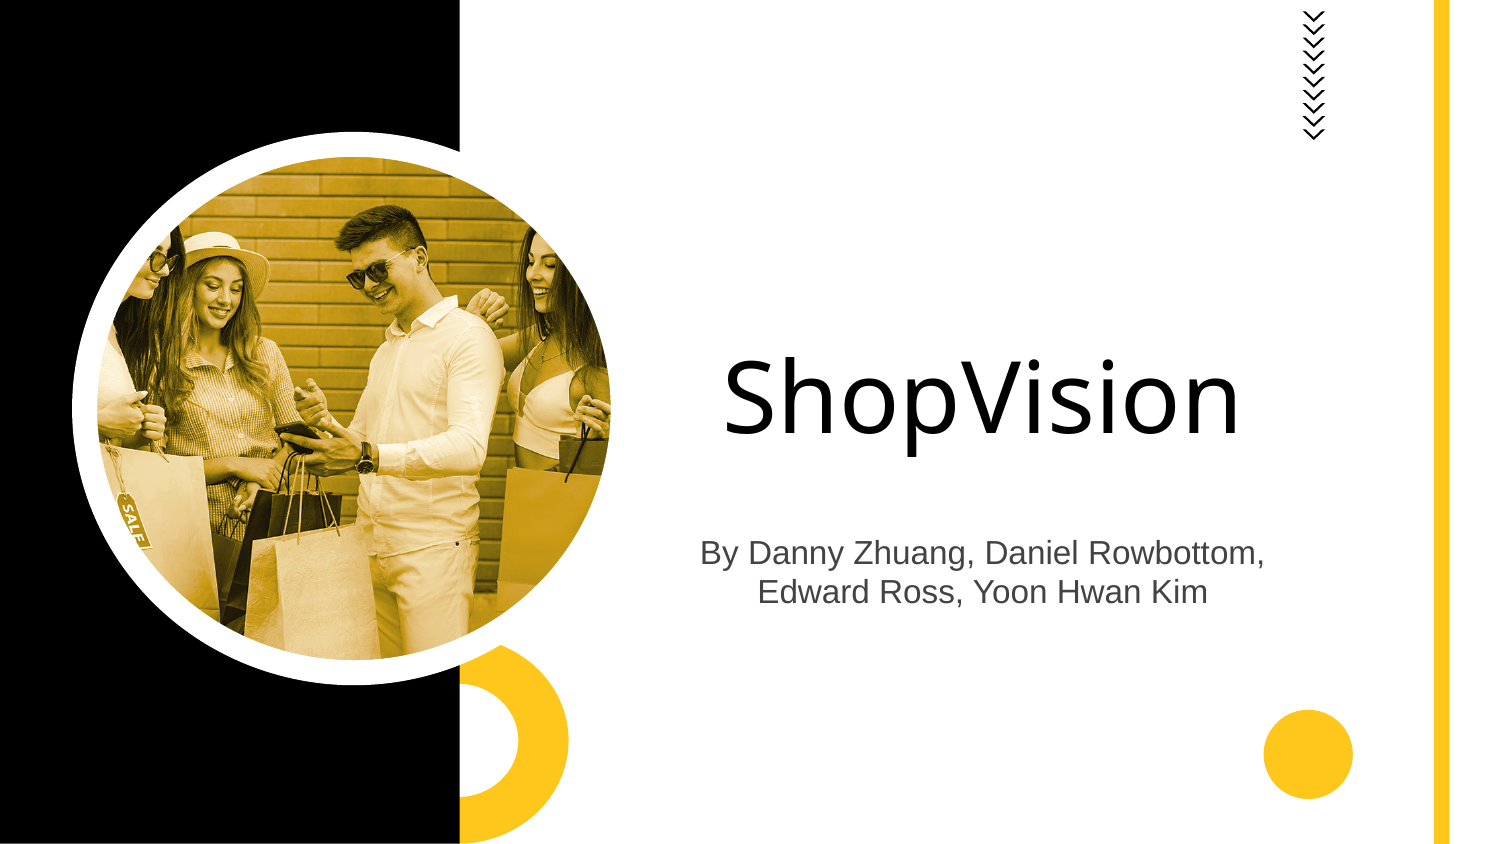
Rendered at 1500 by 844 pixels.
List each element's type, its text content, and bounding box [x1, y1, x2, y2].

picture [84, 144, 624, 673]
subtitle By Danny Zhuang, Daniel Rowbottom, Edward Ross, Yoon Hwan Kim [658, 522, 1308, 619]
title ShopVision [628, 225, 1383, 562]
